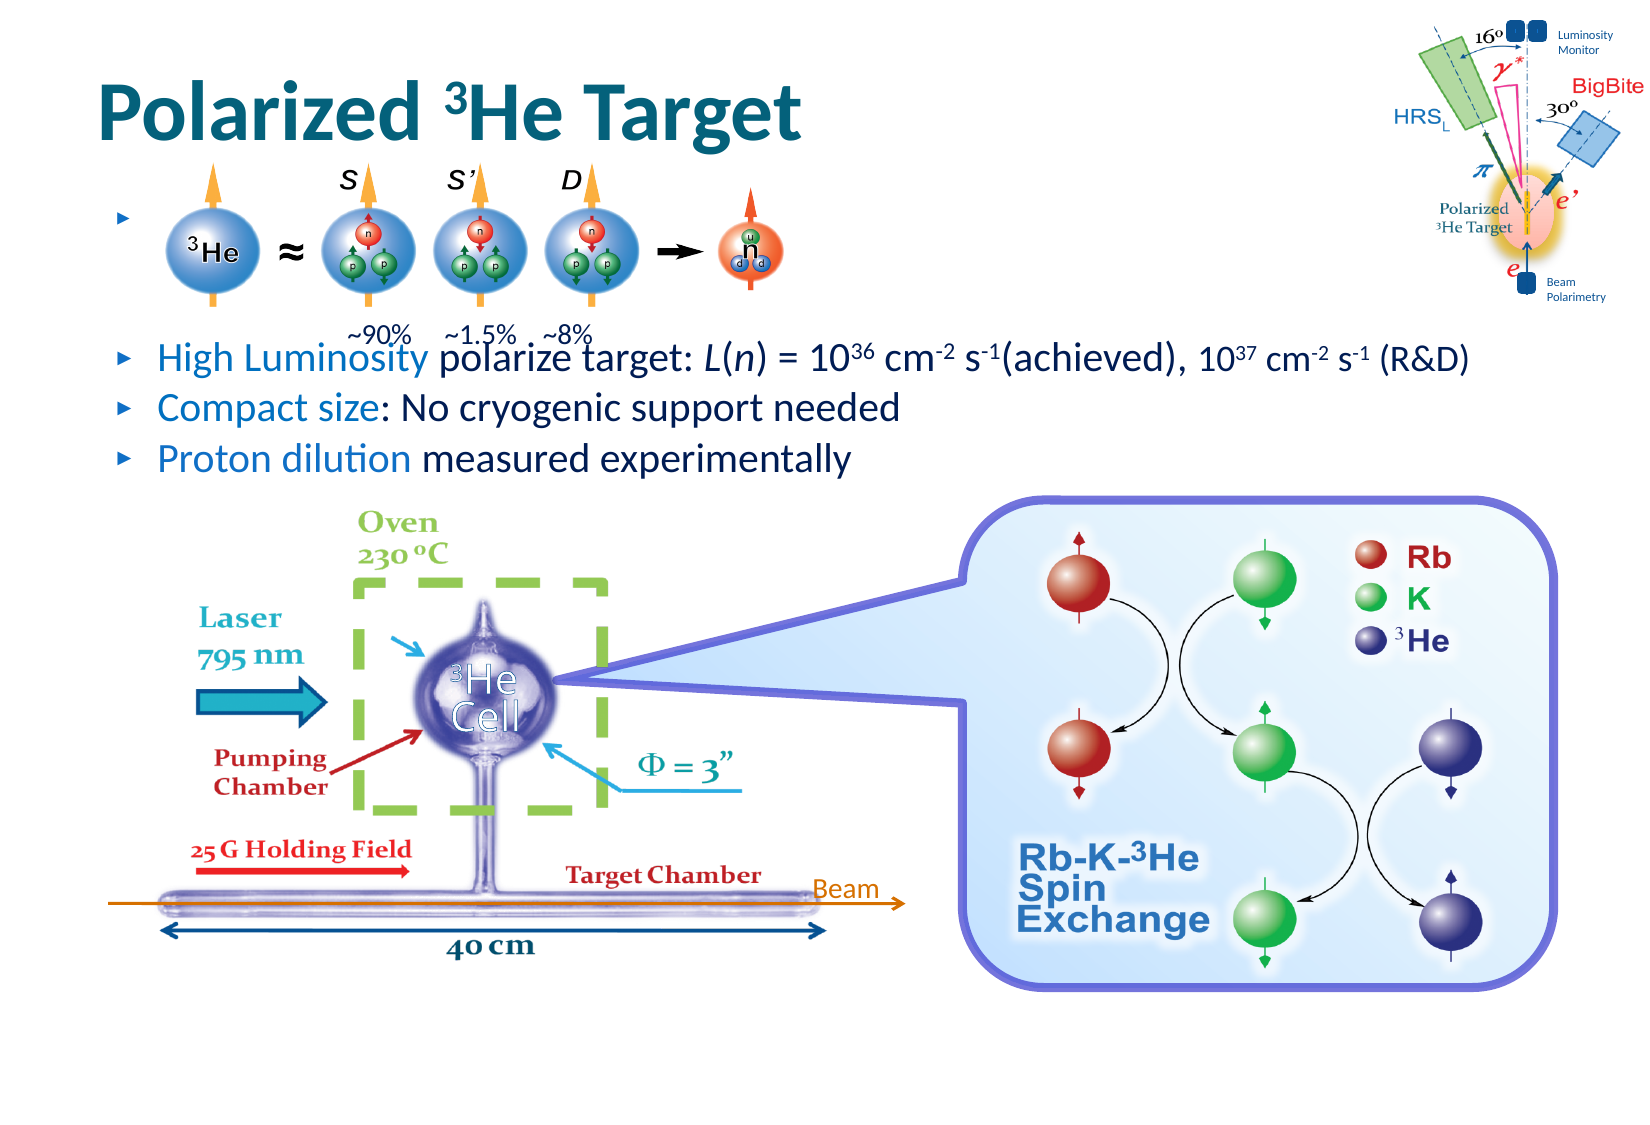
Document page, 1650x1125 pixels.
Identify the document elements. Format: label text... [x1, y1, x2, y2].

title Polarized 3He Target [82, 12, 1568, 200]
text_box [107, 462, 1004, 963]
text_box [1392, 19, 1645, 313]
list High Luminosity polarize target: L(n) = 1036 cm-2 s-1(achieved), 1037 cm-2 s-1 (R&D) Compact size: No cryogenic support needed Proton dilution measured experimentally [82, 200, 1650, 513]
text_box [164, 162, 784, 359]
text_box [962, 499, 1554, 988]
